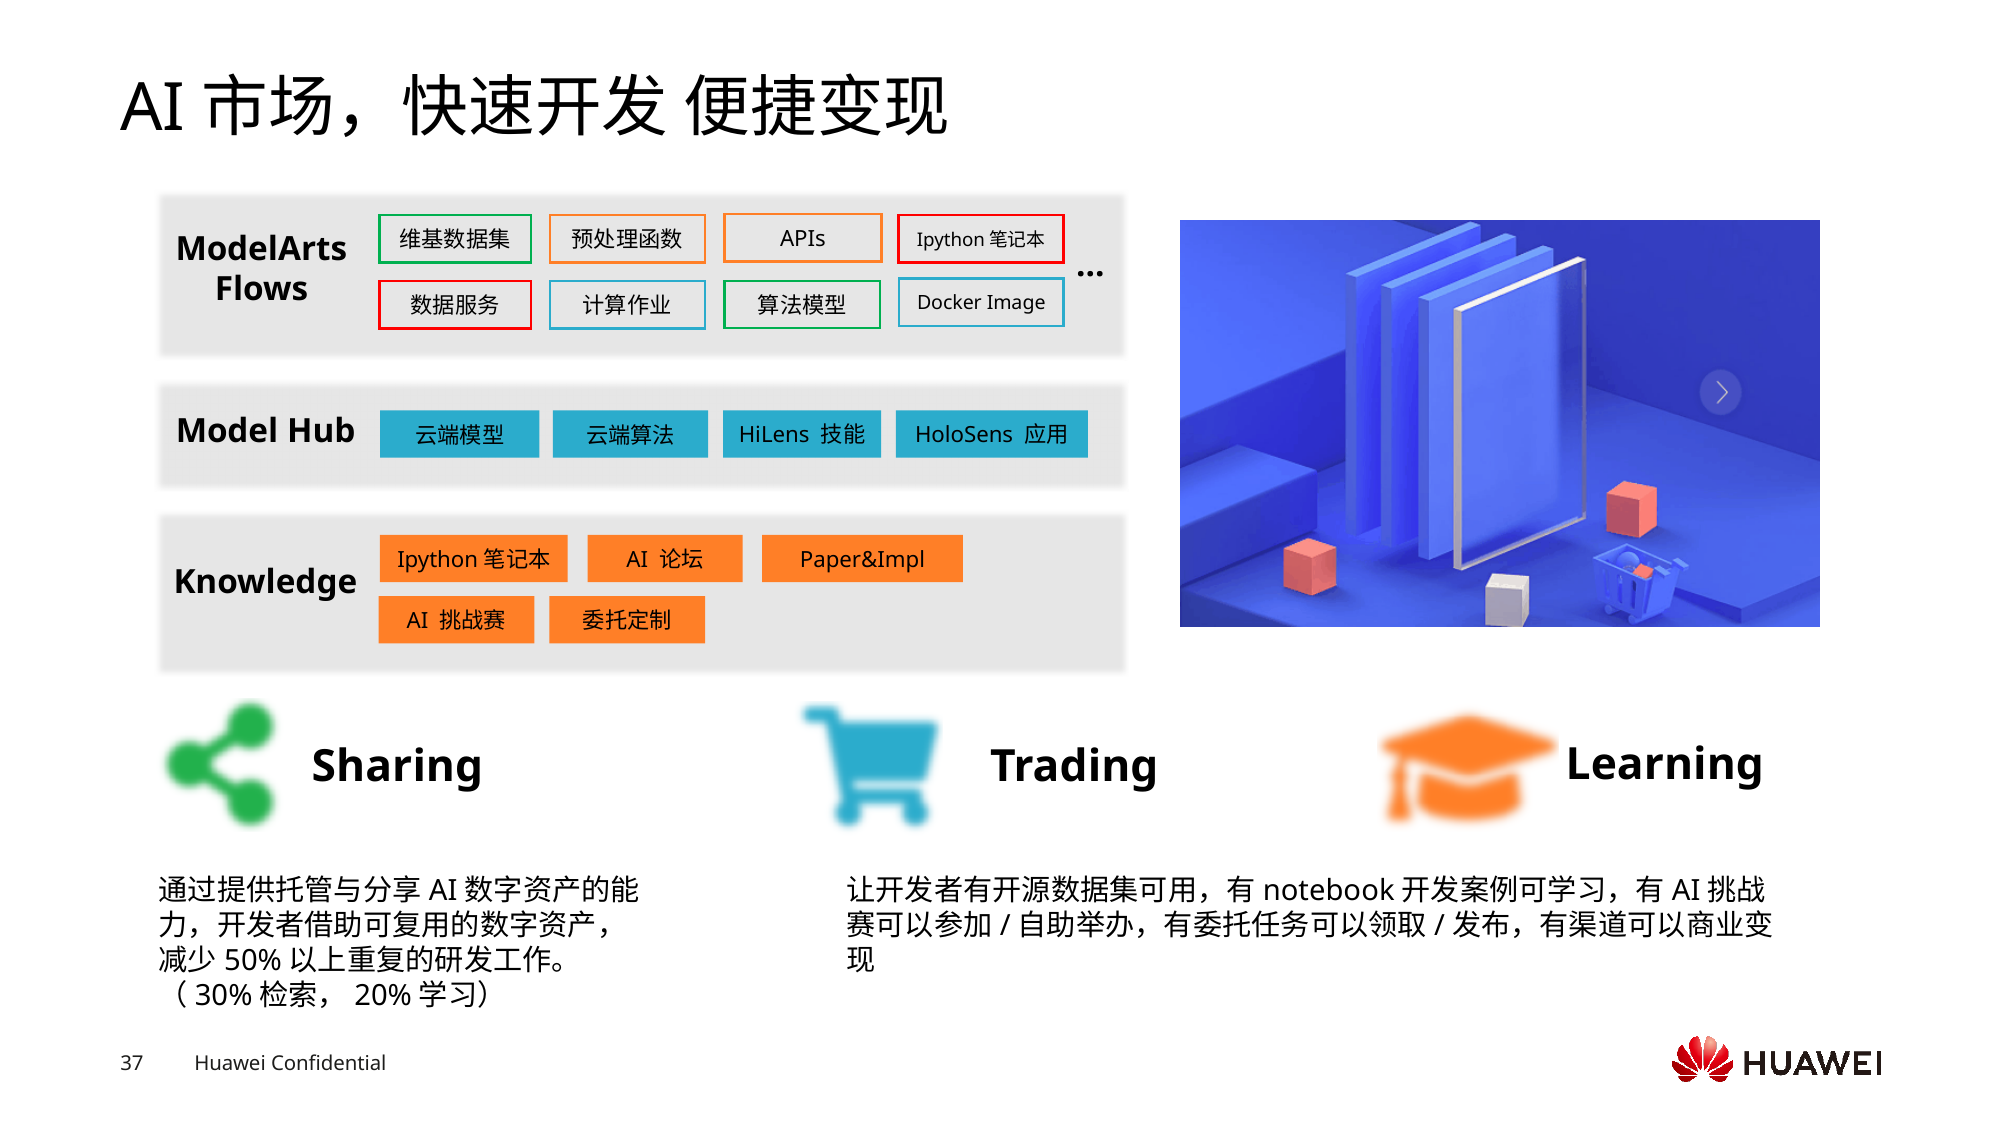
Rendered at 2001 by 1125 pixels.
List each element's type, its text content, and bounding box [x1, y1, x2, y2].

text_box Knowledge [136, 552, 395, 608]
text_box HiLens 技能 [722, 409, 882, 459]
text_box 数据服务 [378, 280, 532, 329]
text_box [165, 520, 1119, 668]
text_box [166, 391, 1120, 483]
picture [1180, 220, 1820, 627]
picture [1377, 688, 1559, 832]
title AI市场，快速开发 便捷变现 [120, 73, 1880, 155]
text_box 通过提供托管与分享AI数字资产的能力，开发者借助可复用的数字资产，减少50%以上重复的研发工作。（30%检索，20%学习） [143, 863, 660, 1019]
text_box Docker Image [898, 278, 1065, 327]
text_box 计算作业 [549, 280, 706, 329]
picture [154, 698, 291, 832]
text_box Paper&Impl [761, 534, 964, 583]
text_box 预处理函数 [549, 214, 706, 263]
text_box Ipython笔记本 [897, 214, 1065, 263]
text_box Trading [975, 729, 1188, 798]
text_box 云端算法 [552, 409, 709, 459]
text_box AI 论坛 [587, 534, 744, 583]
text_box ModelArts Flows [132, 220, 391, 315]
text_box [169, 182, 1129, 362]
text_box Sharing [296, 729, 522, 798]
text_box 云端模型 [379, 409, 541, 459]
text_box … [1035, 235, 1146, 291]
text_box APIs [724, 213, 882, 262]
text_box 维基数据集 [378, 214, 532, 263]
text_box Ipython笔记本 [379, 534, 569, 583]
text_box AI 挑战赛 [378, 595, 535, 644]
text_box Learning [1559, 727, 1796, 796]
text_box 委托定制 [548, 595, 706, 644]
text_box 让开发者有开源数据集可用，有notebook开发案例可学习，有AI挑战赛可以参加/自助举办，有委托任务可以领取/发布，有渠道可以商业变现 [831, 864, 1796, 984]
text_box HoloSens 应用 [895, 409, 1089, 459]
text_box 算法模型 [723, 280, 881, 329]
picture [791, 701, 943, 836]
picture [1672, 1036, 1881, 1082]
text_box Model Hub [136, 402, 396, 457]
